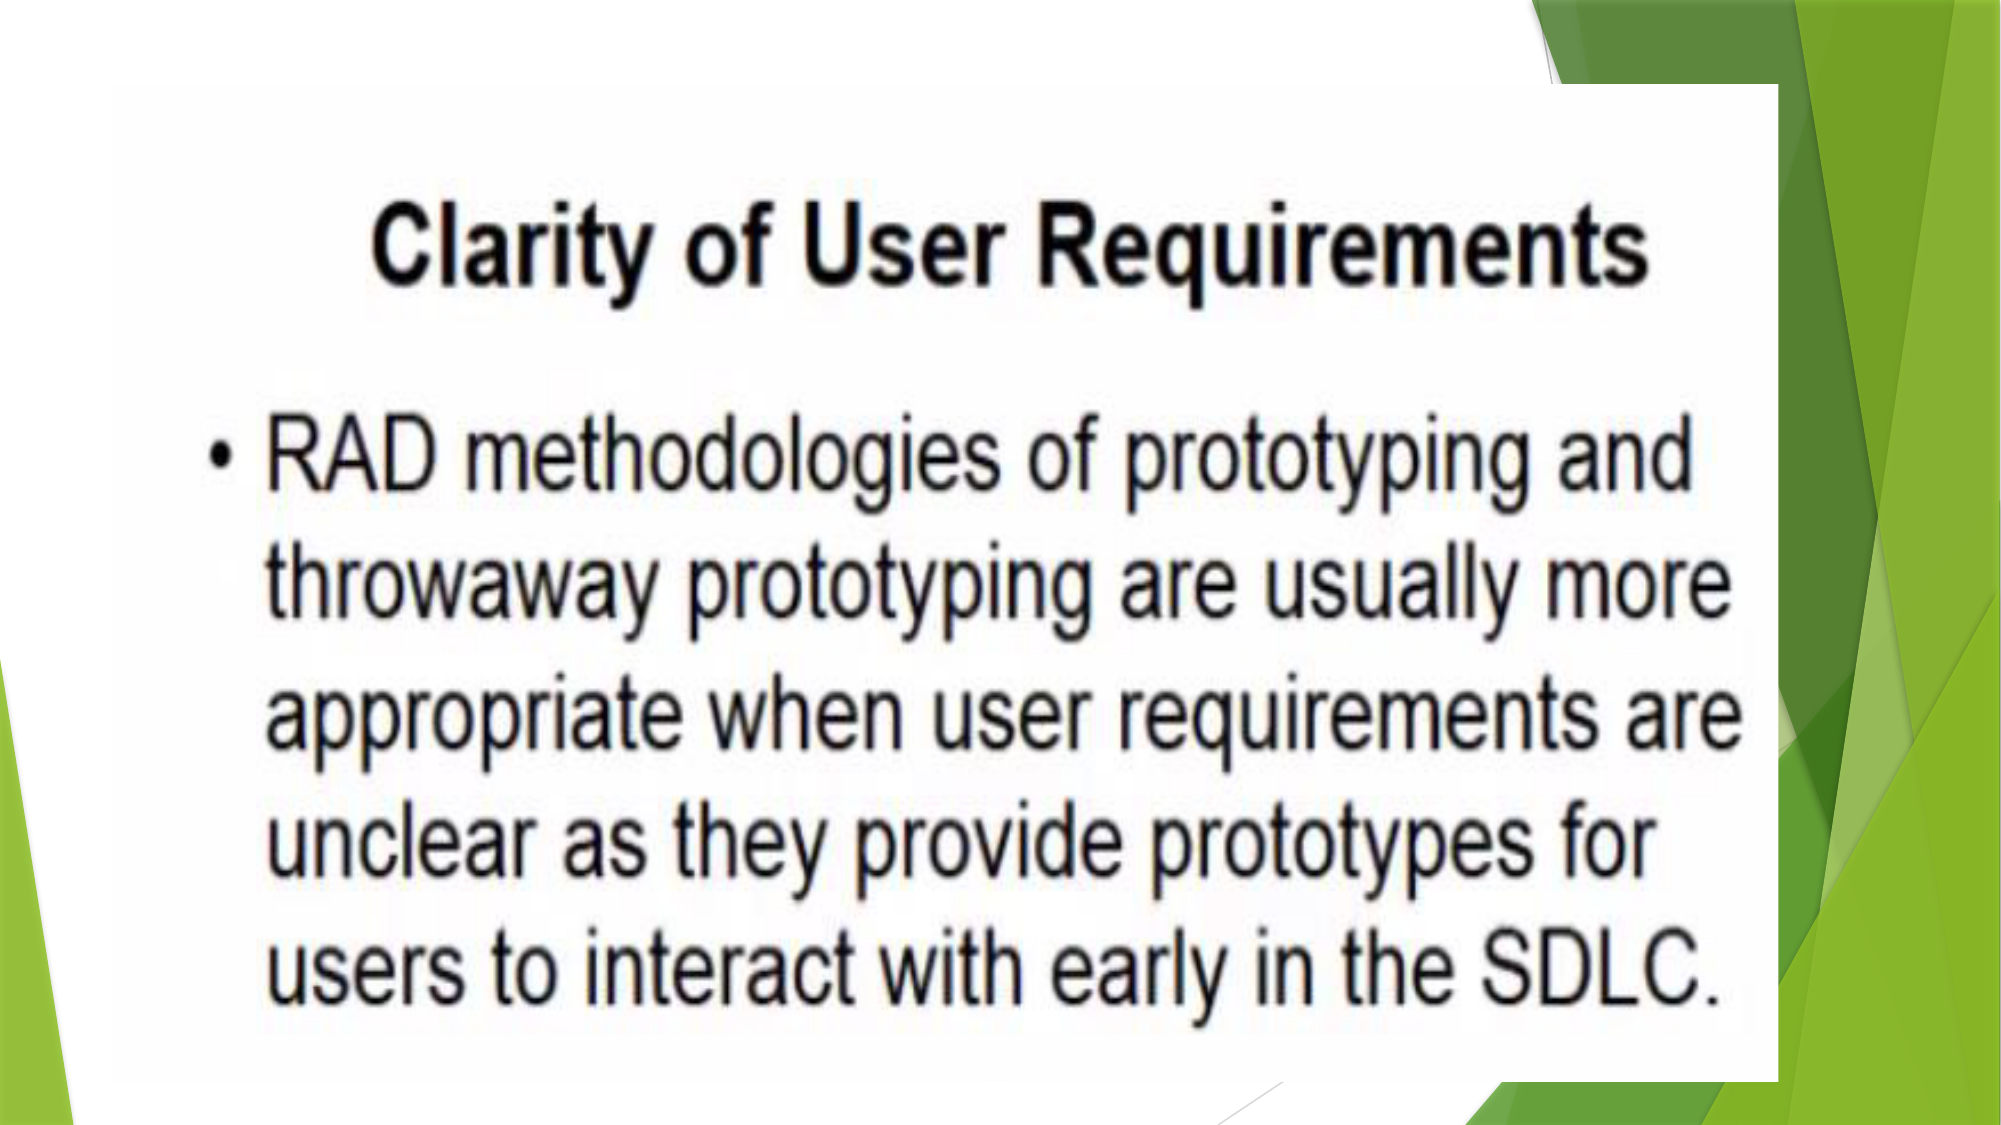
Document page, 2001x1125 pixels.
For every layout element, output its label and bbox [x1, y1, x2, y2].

list [110, 84, 1779, 1083]
